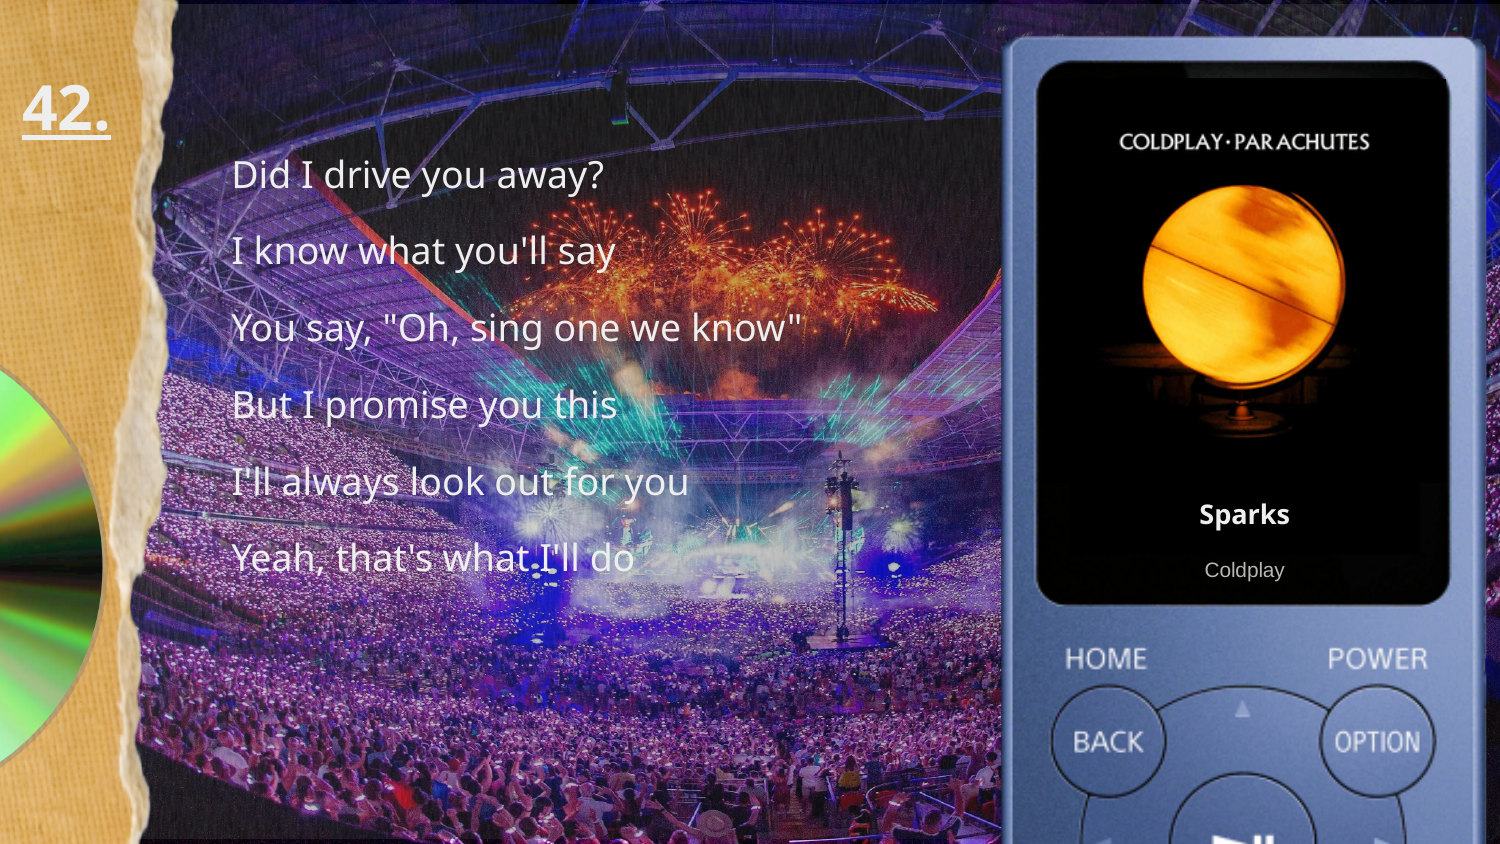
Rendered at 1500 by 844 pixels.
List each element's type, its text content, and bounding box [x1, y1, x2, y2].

subtitle Did I drive you away? I know what you'll say You say, "Oh, sing one we know" But I promise you this I'll always look out for you Yeah, that's what I'll do [216, 129, 931, 715]
subtitle Coldplay [1069, 538, 1420, 580]
title Sparks [1046, 491, 1444, 555]
picture [0, 0, 1500, 844]
title 42. [7, 52, 168, 201]
